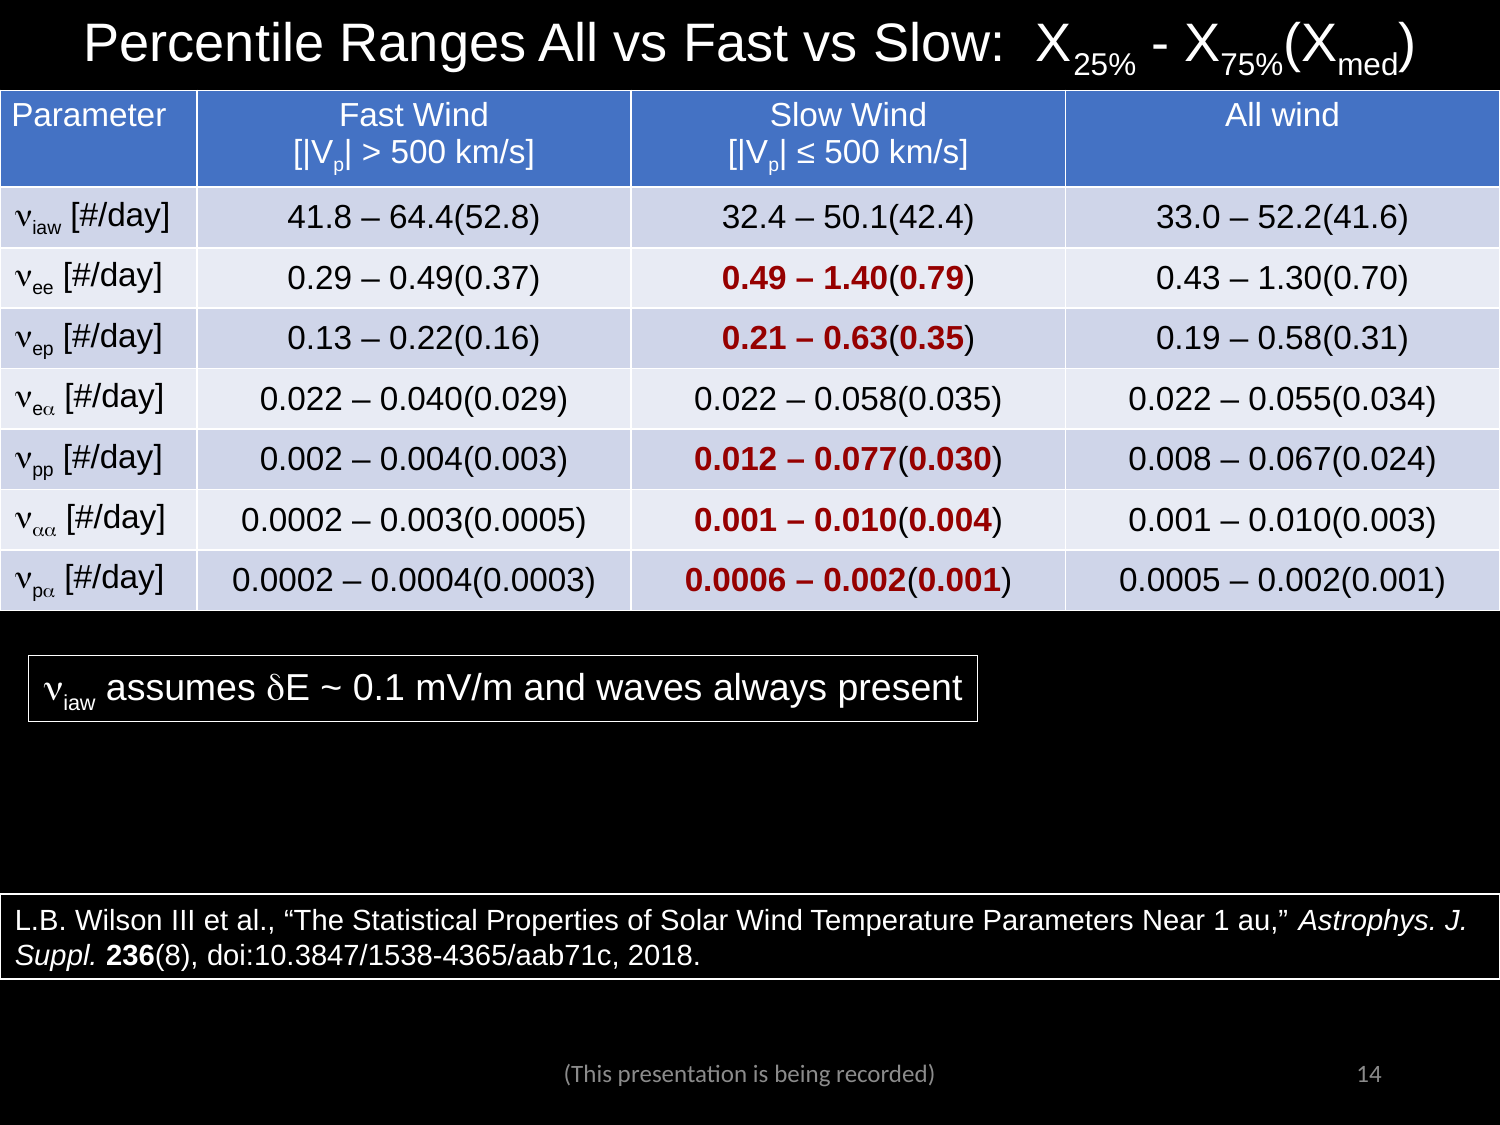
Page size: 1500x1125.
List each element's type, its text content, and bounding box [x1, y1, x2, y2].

table_cell 0.022 – 0.058(0.035) [632, 369, 1065, 428]
table_cell nea [#/day] [1, 369, 196, 428]
table_cell 0.13 – 0.22(0.16) [198, 309, 630, 368]
table_cell 0.002 – 0.004(0.003) [198, 430, 630, 489]
table_cell 0.008 – 0.067(0.024) [1066, 430, 1499, 489]
table_cell 0.022 – 0.055(0.034) [1066, 369, 1499, 428]
text_box L.B. Wilson III et al., “The Statistical Properties of Solar Wind Temperature Parameters Near 1 au,” Astrophys. J. Suppl. 236(8), doi:10.3847/1538-4365/aab71c, 2018. [0, 894, 1500, 979]
table_cell 0.19 – 0.58(0.31) [1066, 309, 1499, 368]
table_cell npp [#/day] [1, 430, 196, 489]
table_cell 0.29 – 0.49(0.37) [198, 249, 630, 307]
footer (This presentation is being recorded) [496, 1042, 1004, 1103]
table_header All wind [1066, 91, 1499, 186]
table_cell 0.0005 – 0.002(0.001) [1066, 551, 1499, 610]
table_cell 0.001 – 0.010(0.004) [632, 490, 1065, 549]
table_cell 32.4 – 50.1(42.4) [632, 188, 1065, 247]
text_box Percentile Ranges All vs Fast vs Slow: X25% - X75%(Xmed) [0, 0, 1500, 89]
table_cell 0.49 – 1.40(0.79) [632, 249, 1065, 307]
table_cell nep [#/day] [1, 309, 196, 368]
slide_number 14 [1059, 1042, 1397, 1103]
table_cell 0.0002 – 0.0004(0.0003) [198, 551, 630, 610]
text_box niaw assumes dE ~ 0.1 mV/m and waves always present [28, 655, 978, 722]
table_cell niaw [#/day] [1, 188, 196, 247]
table_cell 0.012 – 0.077(0.030) [632, 430, 1065, 489]
table_cell 0.0006 – 0.002(0.001) [632, 551, 1065, 610]
table_cell naa [#/day] [1, 490, 196, 549]
table_cell 0.43 – 1.30(0.70) [1066, 249, 1499, 307]
table_cell 0.0002 – 0.003(0.0005) [198, 490, 630, 549]
table_header Parameter [1, 91, 196, 186]
table_header Slow Wind [|Vp| ≤ 500 km/s] [632, 91, 1065, 186]
table_cell 0.21 – 0.63(0.35) [632, 309, 1065, 368]
table_cell 33.0 – 52.2(41.6) [1066, 188, 1499, 247]
table_cell 41.8 – 64.4(52.8) [198, 188, 630, 247]
table_header Fast Wind [|Vp| > 500 km/s] [198, 91, 630, 186]
table_cell 0.001 – 0.010(0.003) [1066, 490, 1499, 549]
table_cell nee [#/day] [1, 249, 196, 307]
table_cell npa [#/day] [1, 551, 196, 610]
table_cell 0.022 – 0.040(0.029) [198, 369, 630, 428]
